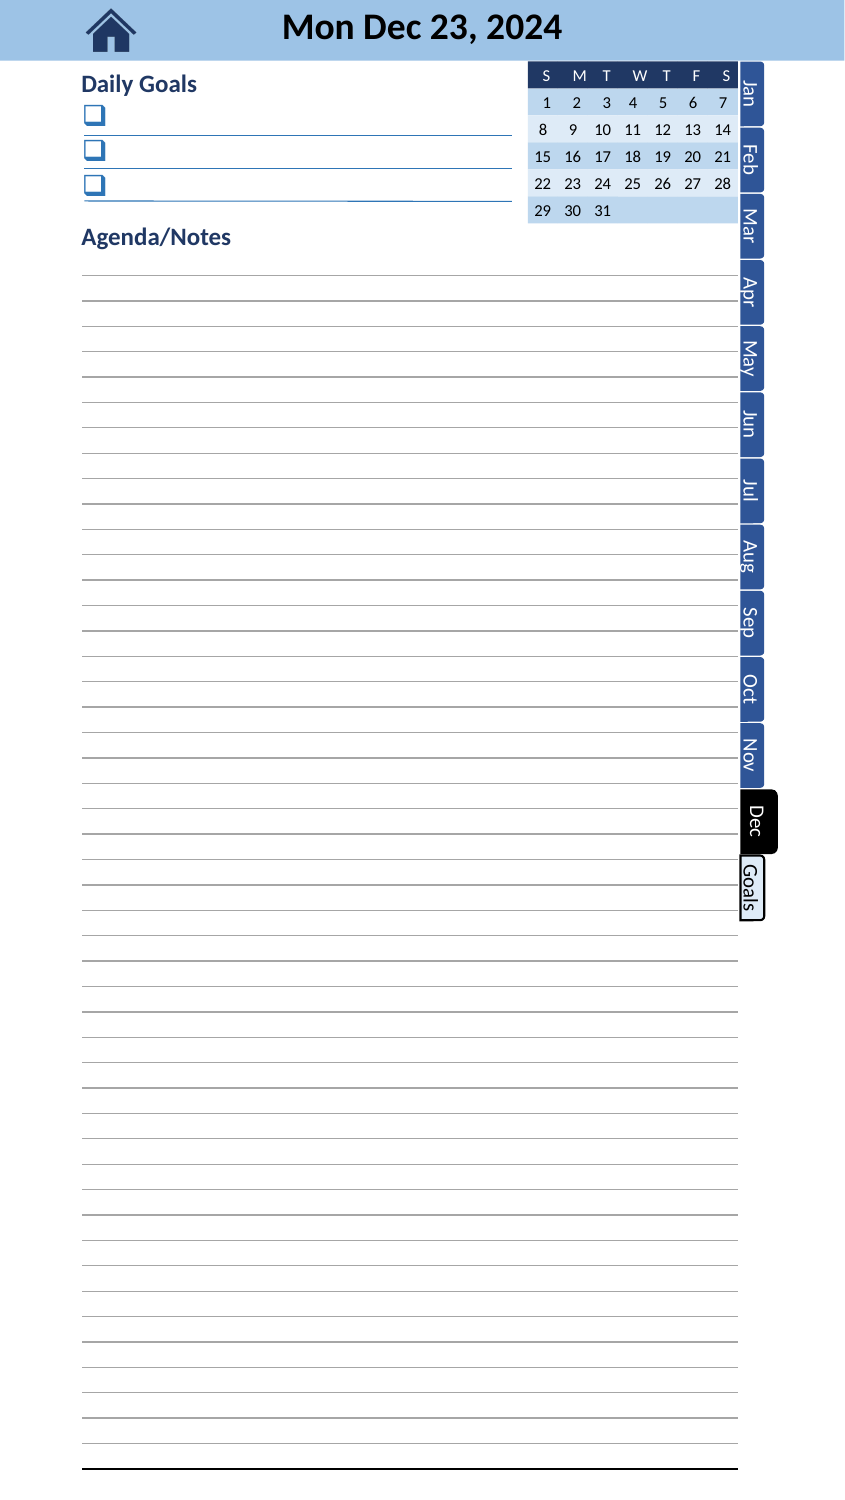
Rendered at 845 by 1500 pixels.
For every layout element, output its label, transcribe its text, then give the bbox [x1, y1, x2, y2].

list Mon Dec 23, 2024 [190, 0, 655, 61]
picture [82, 1, 140, 59]
